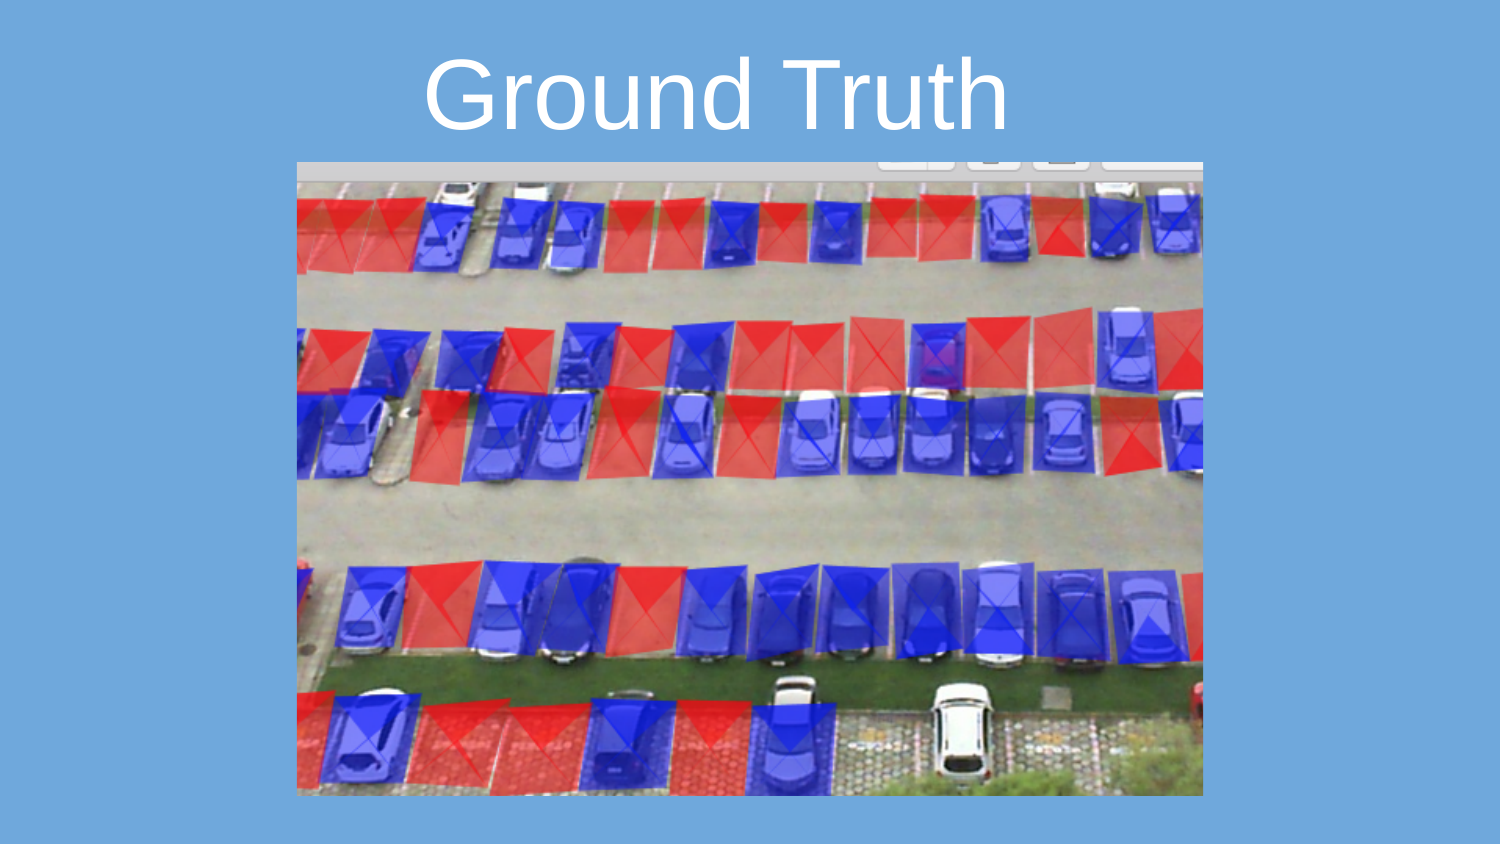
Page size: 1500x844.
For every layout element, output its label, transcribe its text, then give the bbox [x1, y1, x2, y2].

picture [296, 161, 1204, 796]
title Ground Truth [31, 14, 1430, 176]
